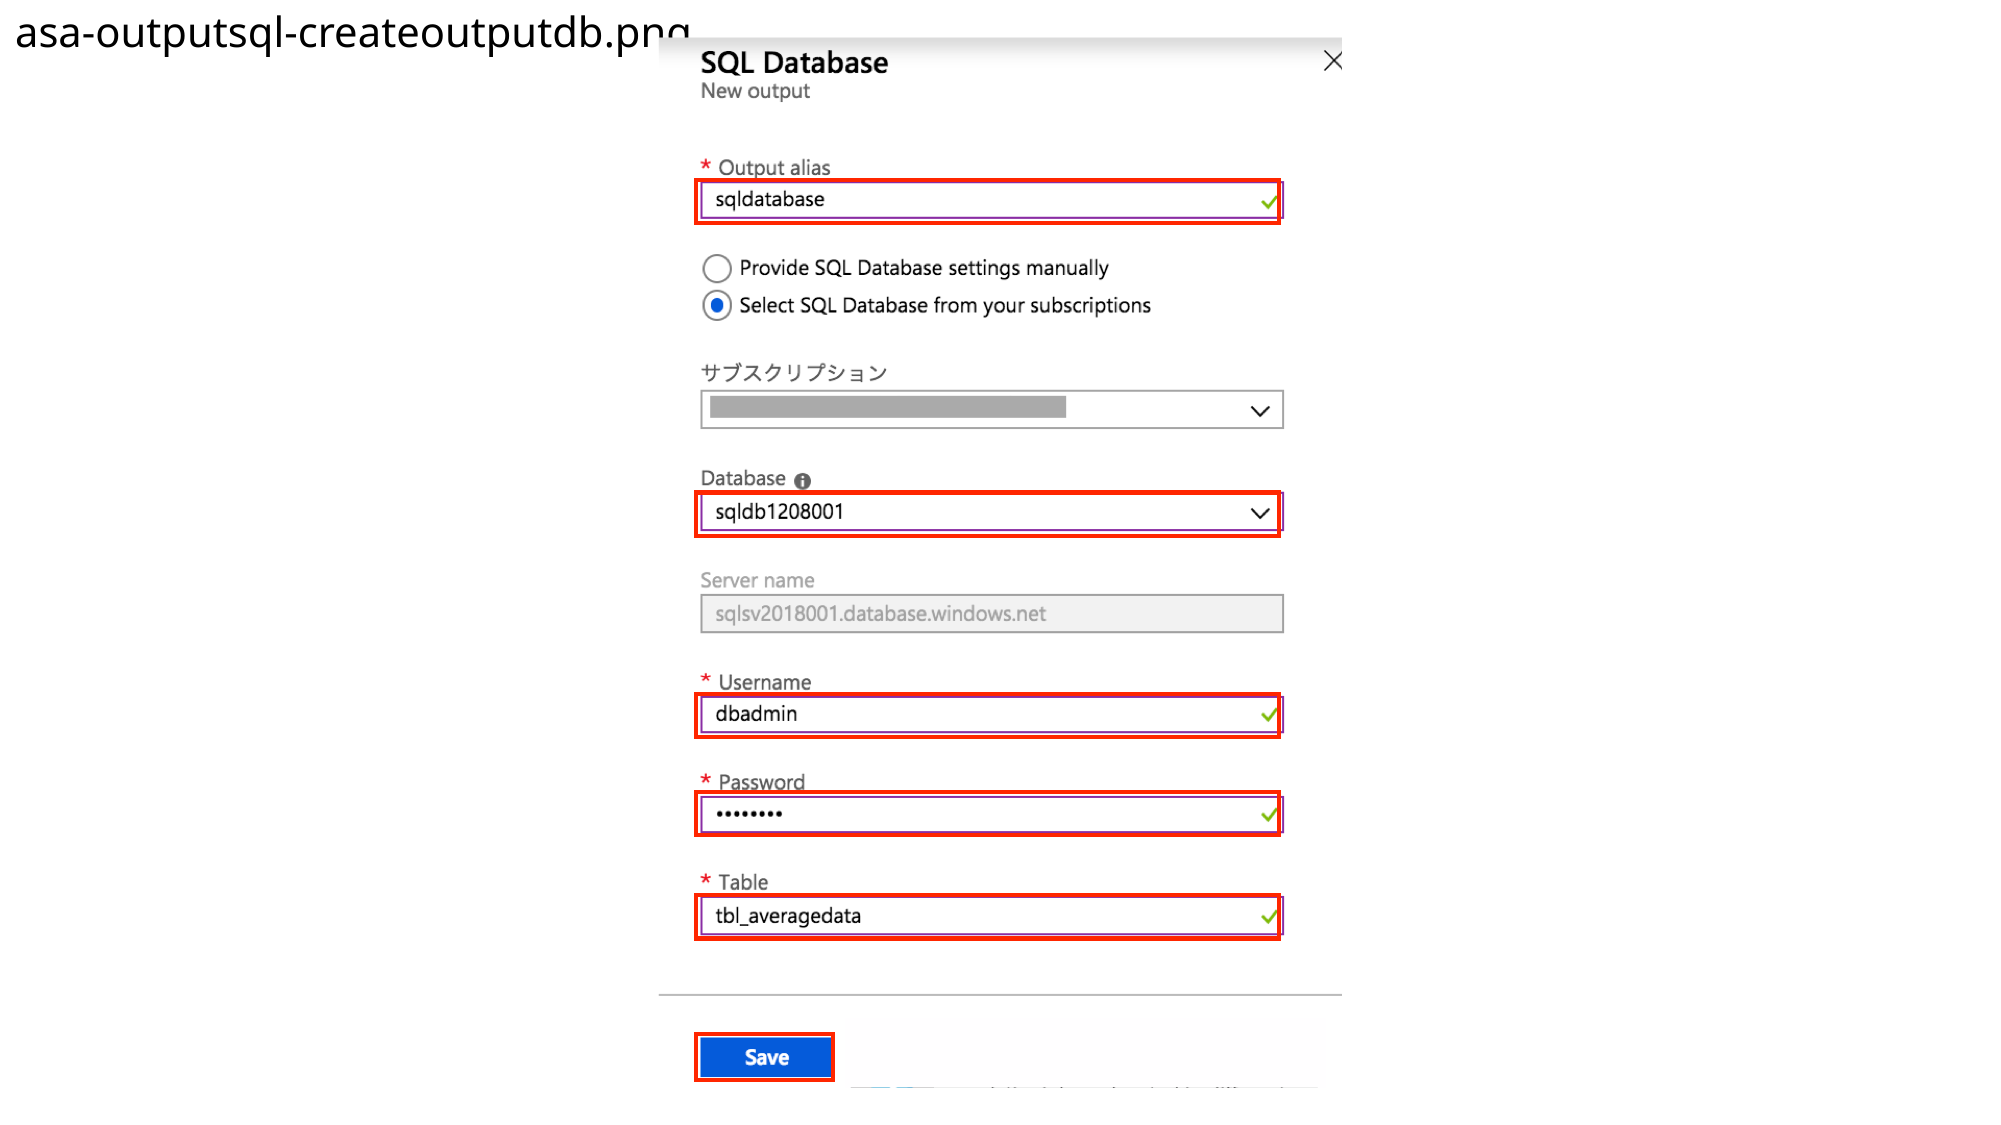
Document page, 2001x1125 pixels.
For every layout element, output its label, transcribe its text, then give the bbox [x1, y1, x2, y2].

picture [658, 37, 1342, 1088]
title asa-outputsql-createoutputdb.png [0, 0, 2000, 68]
